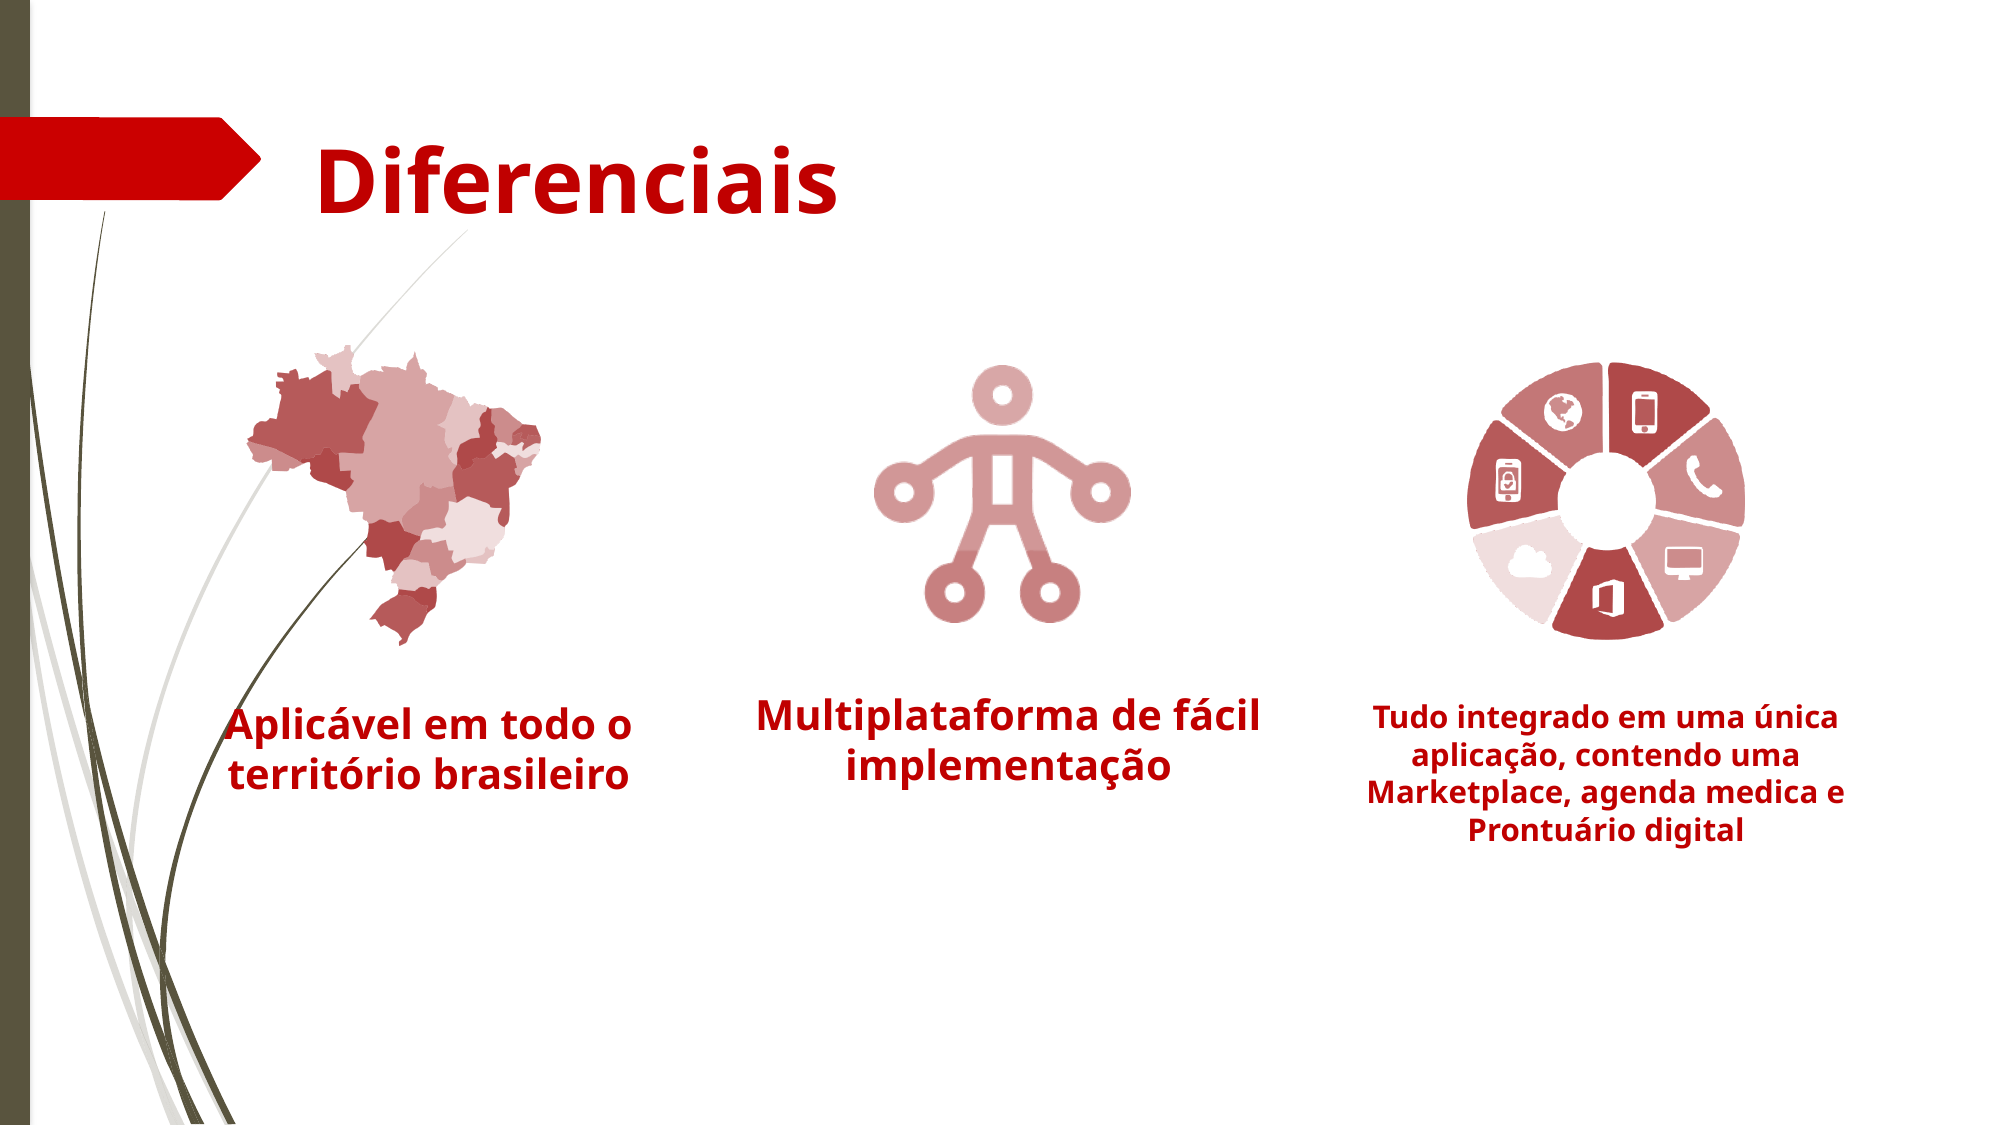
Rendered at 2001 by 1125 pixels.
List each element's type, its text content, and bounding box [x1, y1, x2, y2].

text_box Aplicável em todo o território brasileiro [138, 690, 719, 856]
text_box Diferenciais [298, 117, 1223, 239]
text_box Multiplataforma de fácil implementação [718, 681, 1299, 848]
picture [873, 365, 1131, 623]
picture [1467, 362, 1746, 640]
picture [246, 344, 542, 647]
text_box Tudo integrado em uma única aplicação, contendo uma Marketplace, agenda medica e Prontuário digital [1316, 690, 1896, 856]
